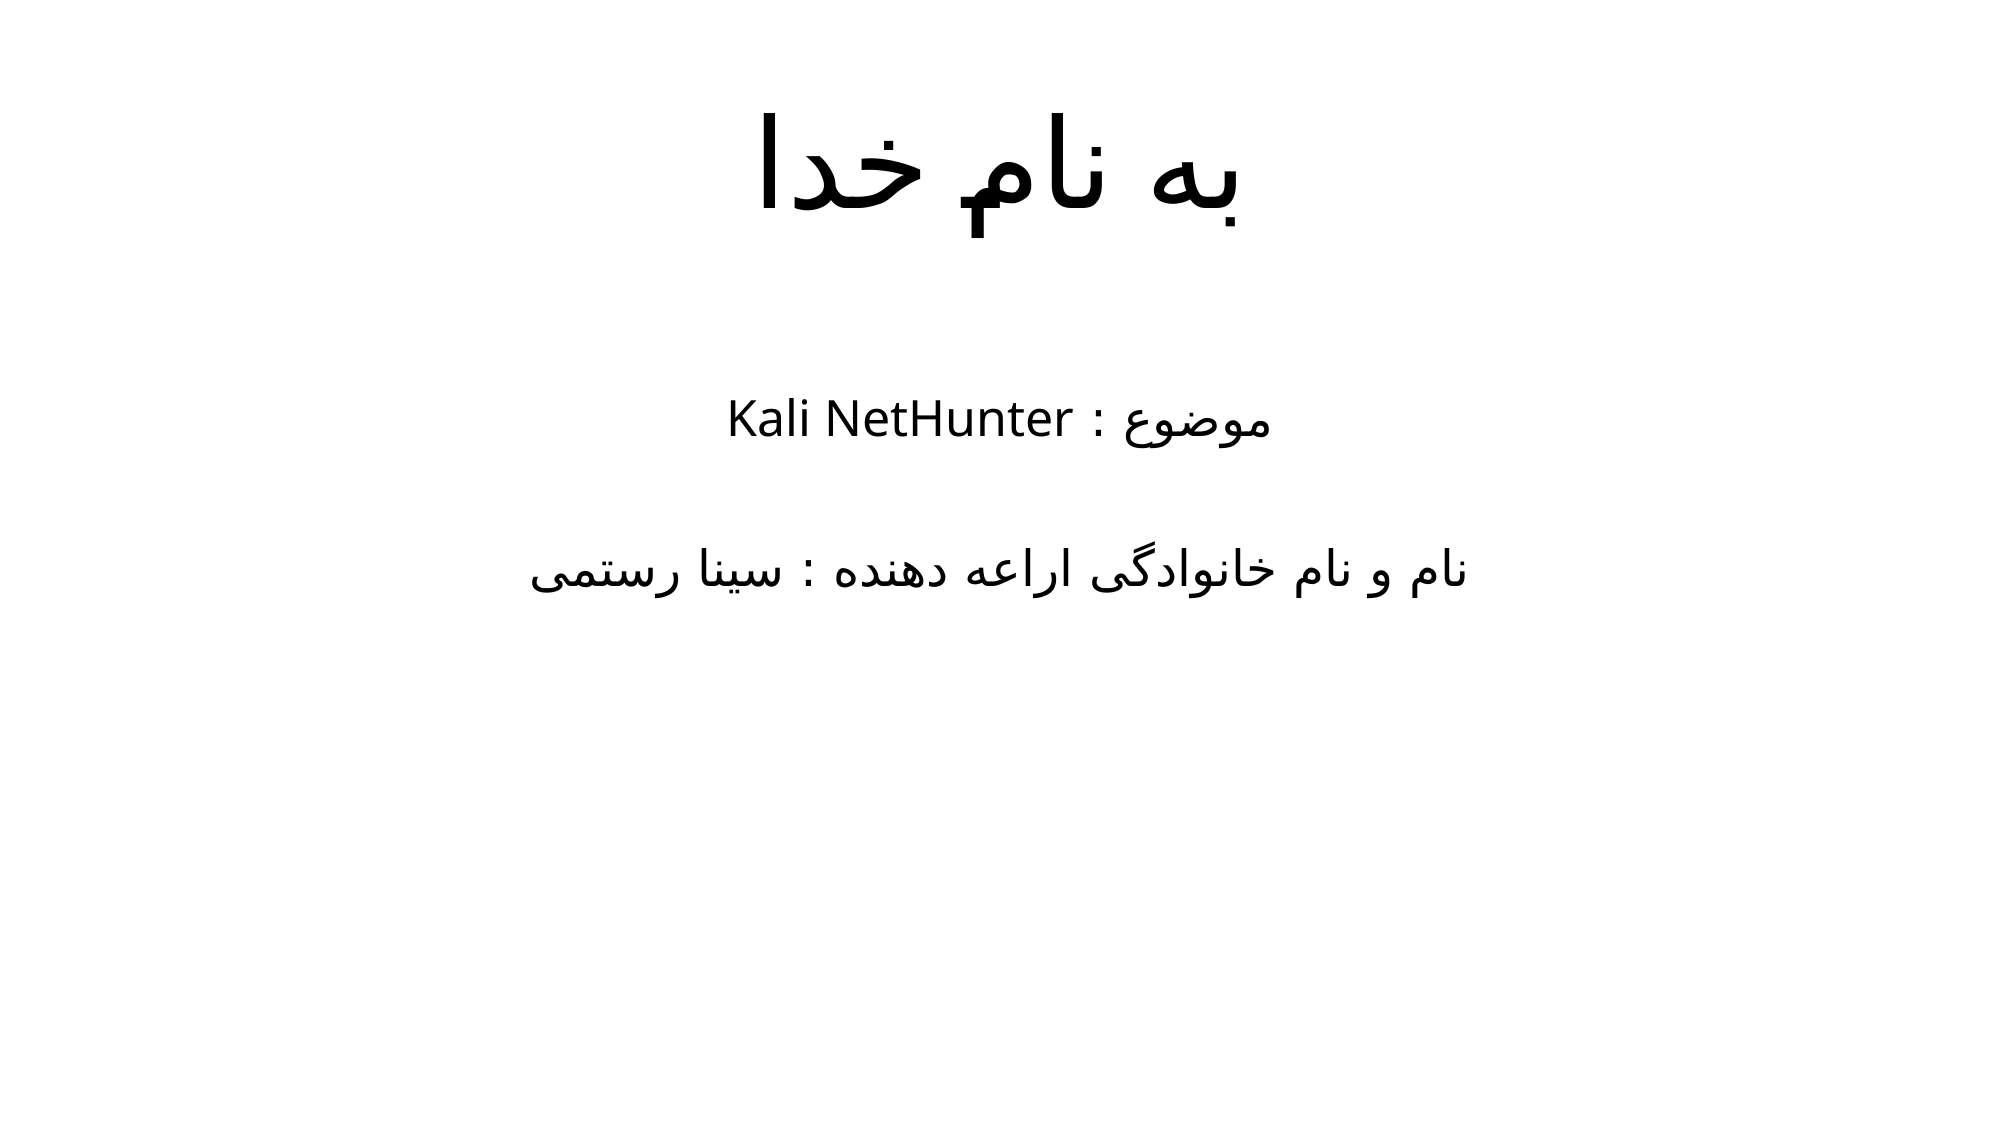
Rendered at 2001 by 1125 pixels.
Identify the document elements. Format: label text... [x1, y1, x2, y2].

subtitle موضوع : Kali NetHunter نام و نام خانوادگی اراعه دهنده : سینا رستمی [249, 385, 1750, 658]
title به نام خدا [249, 80, 1750, 244]
